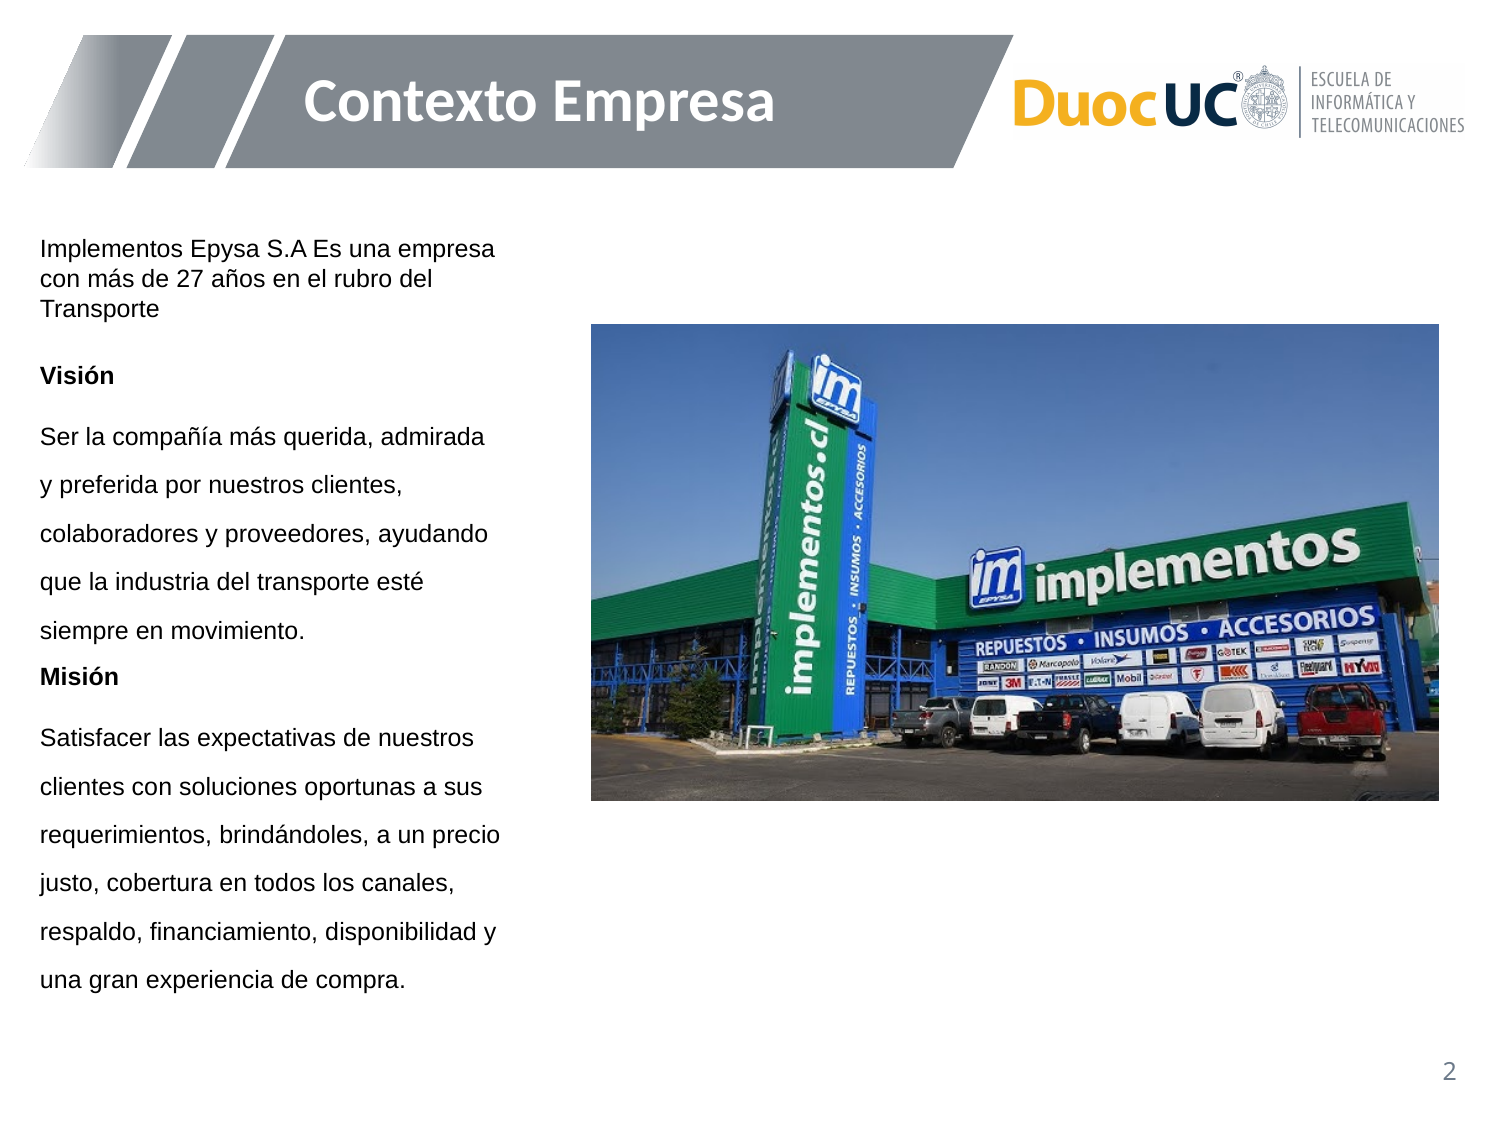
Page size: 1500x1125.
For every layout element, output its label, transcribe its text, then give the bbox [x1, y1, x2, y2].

text_box Implementos Epysa S.A Es una empresa con más de 27 años en el rubro del Transporte [24, 217, 518, 338]
title Contexto Empresa [289, 34, 993, 169]
text_box Visión Ser la compañía más querida, admirada y preferida por nuestros clientes, colaboradores y proveedores, ayudando que la industria del transporte esté siempre en movimiento. [24, 338, 518, 639]
picture [591, 323, 1439, 801]
picture [1013, 63, 1465, 140]
text_box Misión Satisfacer las expectativas de nuestros clientes con soluciones oportunas a sus requerimientos, brindándoles, a un precio justo, cobertura en todos los canales, respaldo, financiamiento, disponibilidad y una gran experiencia de compra. [24, 639, 518, 1009]
